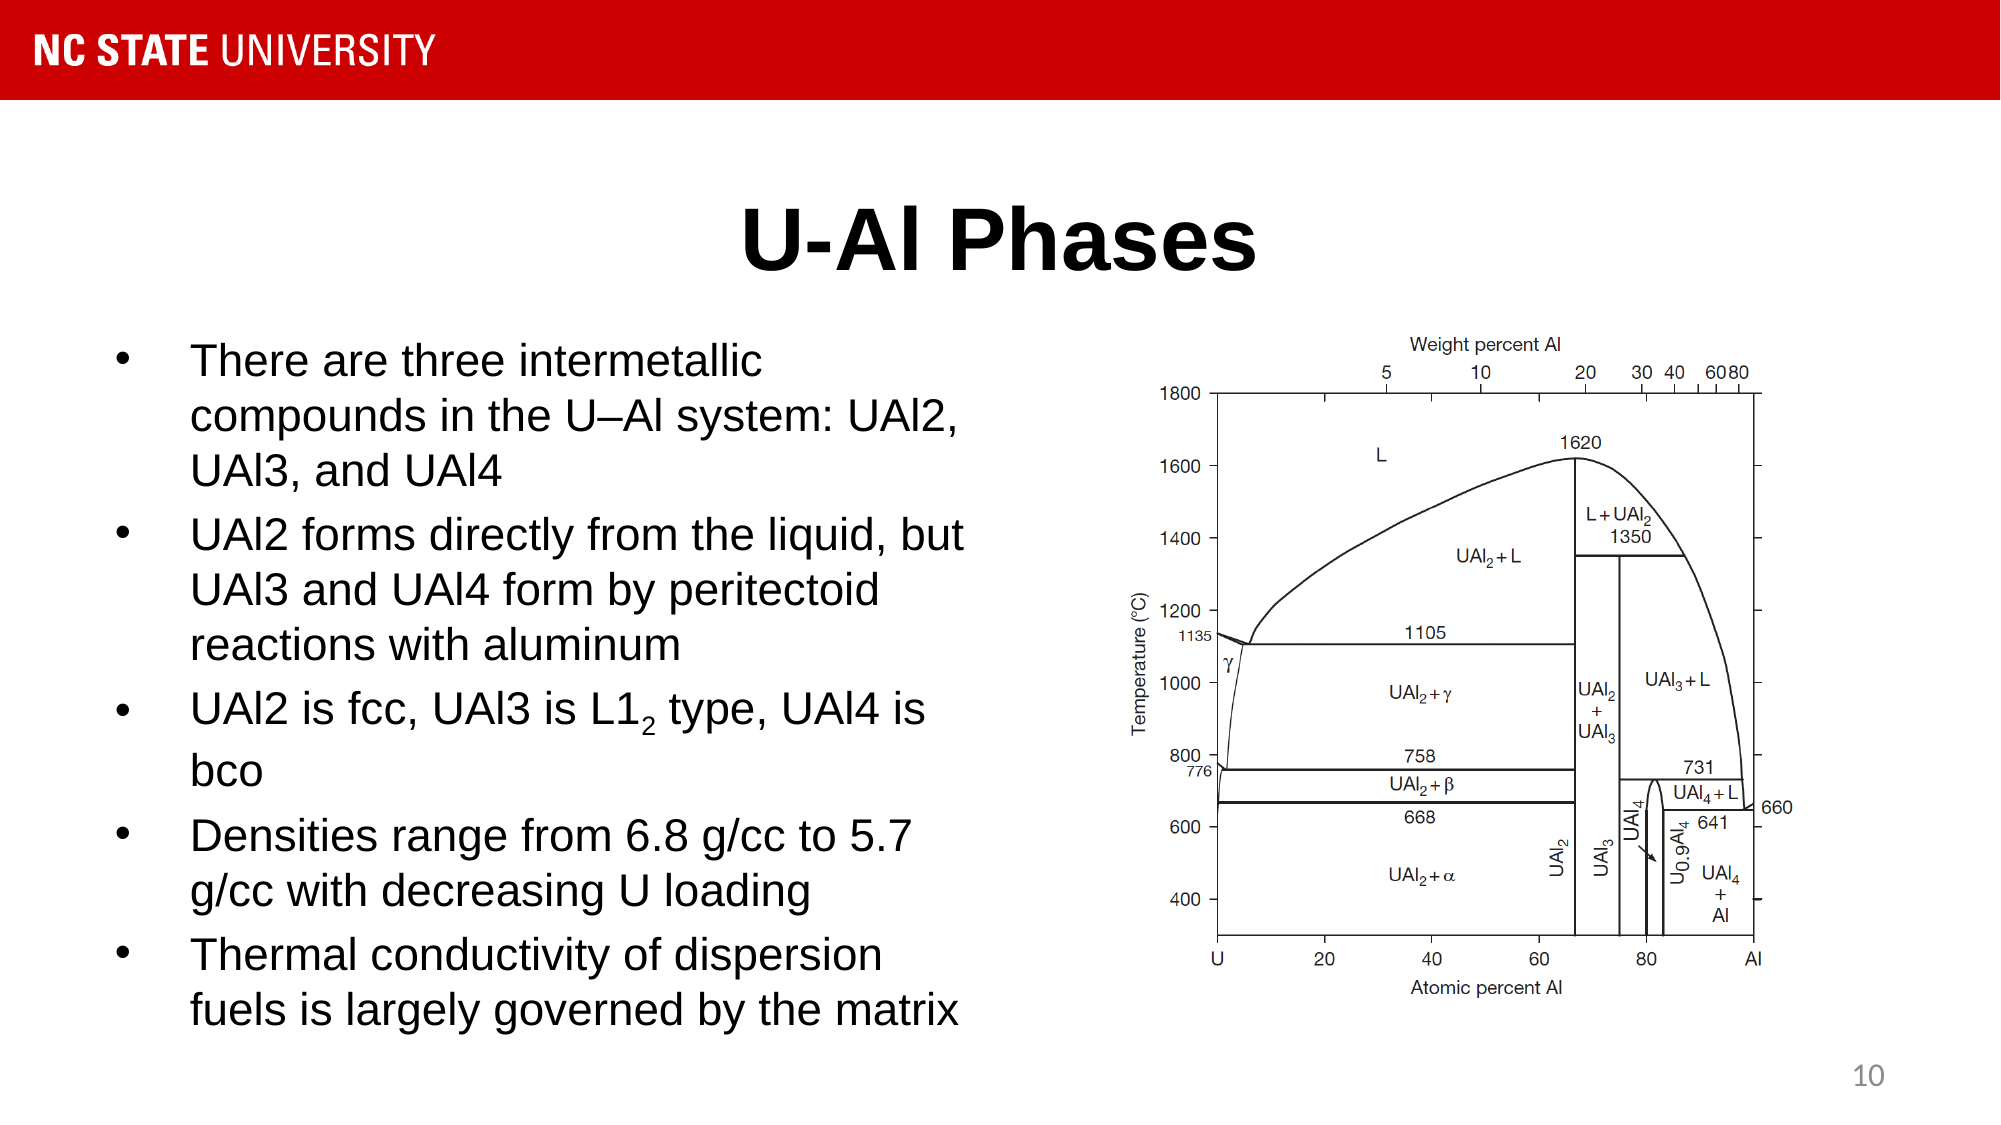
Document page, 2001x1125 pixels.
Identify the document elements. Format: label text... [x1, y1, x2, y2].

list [1114, 322, 1802, 1006]
picture [0, 0, 2001, 100]
slide_number 10 [1433, 1042, 1900, 1103]
title U-Al Phases [99, 147, 1900, 323]
list There are three intermetallic compounds in the U–Al system: UAl2, UAl3, and UAl4 UAl2 forms directly from the liquid, but UAl3 and UAl4 form by peritectoid reactions with aluminum UAl2 is fcc, UAl3 is L12 type, UAl4 is bco Densities range from 6.8 g/cc to 5.7 g/cc with decreasing U loading Thermal conductivity of dispersion fuels is largely governed by the matrix [99, 322, 984, 1005]
